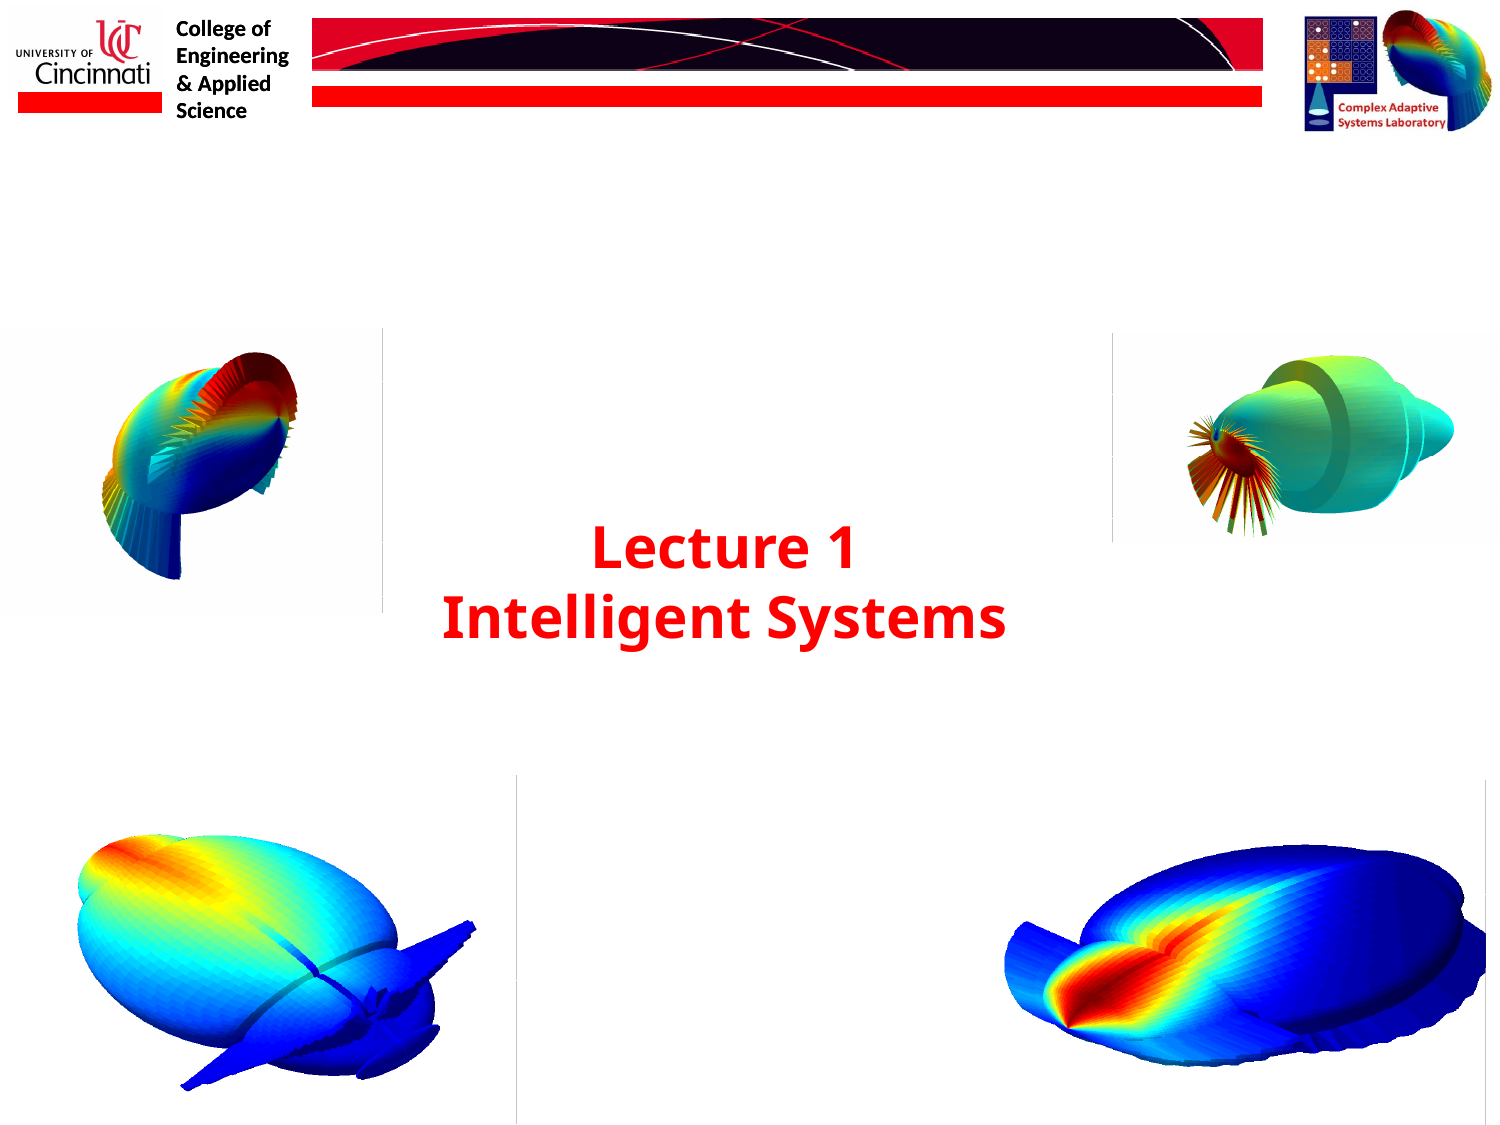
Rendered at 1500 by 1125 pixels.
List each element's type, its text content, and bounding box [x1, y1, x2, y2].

picture [0, 327, 383, 614]
picture [1112, 332, 1500, 544]
picture [6, 5, 163, 99]
text_box Lecture 1 Intelligent Systems [112, 502, 1338, 773]
picture [965, 779, 1486, 1125]
picture [312, 18, 1263, 71]
picture [3, 774, 517, 1125]
picture [1299, 4, 1498, 138]
